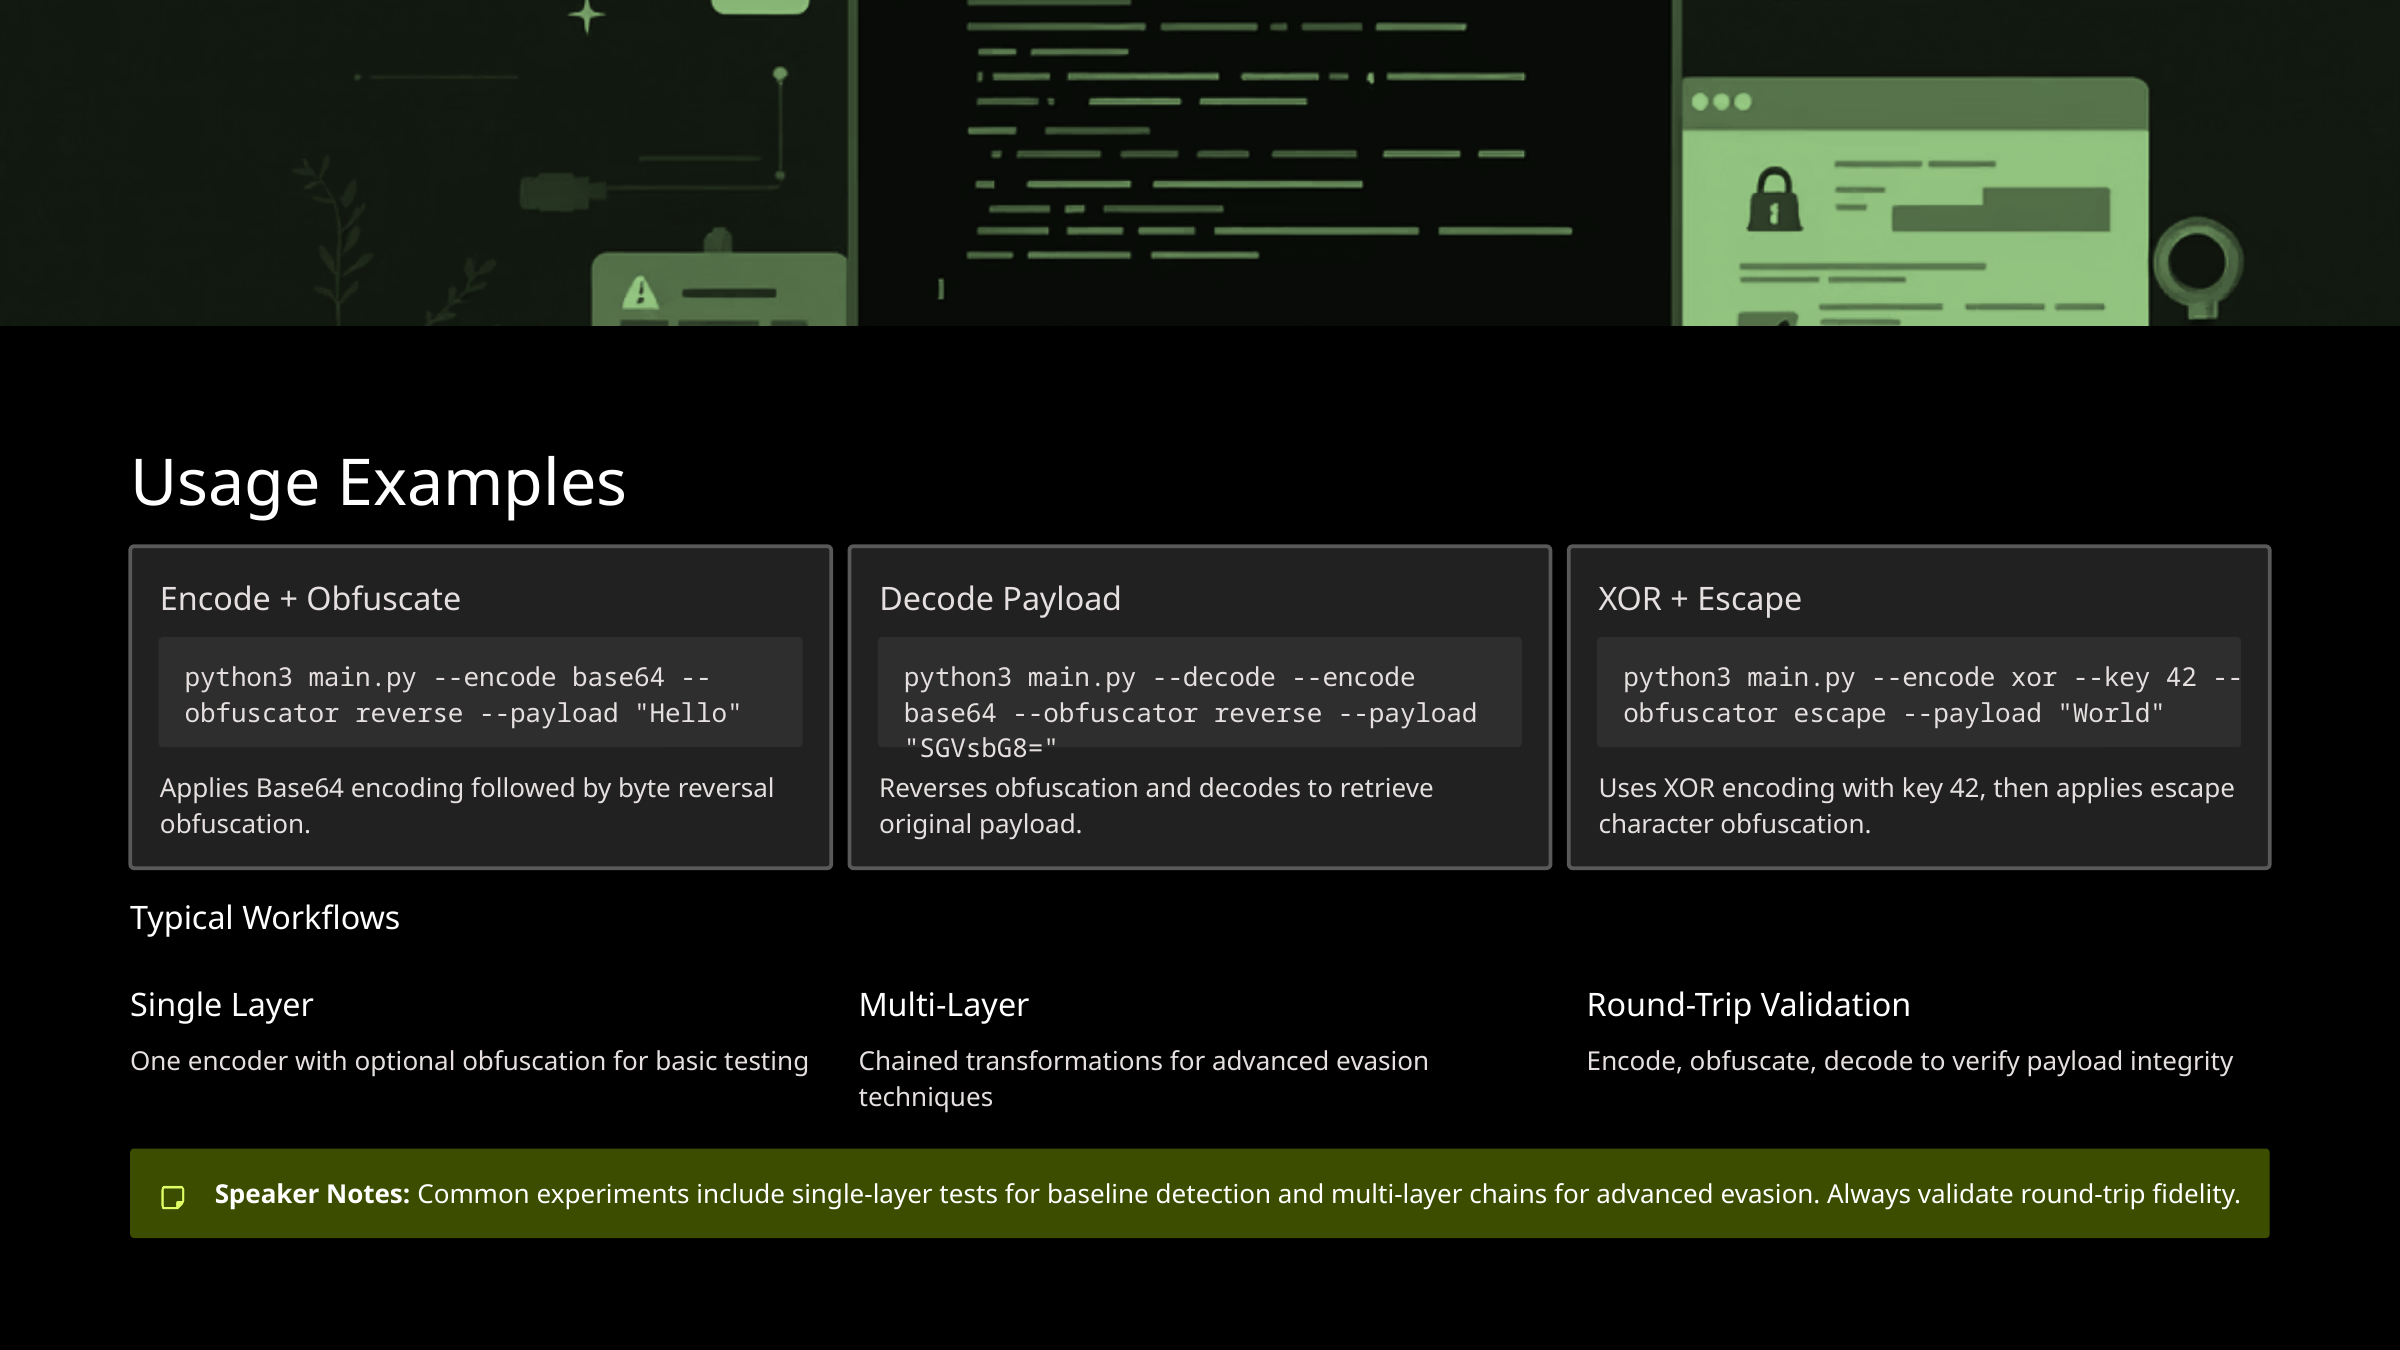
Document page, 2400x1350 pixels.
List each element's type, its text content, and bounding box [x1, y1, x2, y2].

text_box [130, 546, 832, 869]
text_box Typical Workflows [130, 895, 463, 937]
text_box [1597, 637, 2242, 748]
text_box One encoder with optional obfuscation for basic testing [130, 1040, 794, 1077]
text_box [1568, 546, 2270, 869]
text_box Encode + Obfuscate [159, 575, 512, 617]
text_box [849, 546, 1551, 869]
text_box [877, 637, 1522, 748]
text_box Single Layer [130, 981, 456, 1023]
text_box python3 main.py --encode base64 --obfuscator reverse --payload "Hello" [184, 656, 777, 728]
text_box python3 main.py --encode xor --key 42 --obfuscator escape --payload "World" [1623, 656, 2244, 728]
text_box XOR + Escape [1598, 575, 1925, 617]
text_box Encode, obfuscate, decode to verify payload integrity [1586, 1040, 2273, 1077]
text_box Speaker Notes: Common experiments include single-layer tests for baseline detection and multi-layer chains for advanced evasion. Always validate round-trip fidelity. [214, 1173, 2244, 1209]
picture [0, 0, 2400, 326]
text_box Multi-Layer [858, 981, 1184, 1023]
text_box Applies Base64 encoding followed by byte reversal obfuscation. [159, 767, 802, 839]
text_box [158, 637, 803, 748]
text_box [130, 1148, 2270, 1239]
text_box Reverses obfuscation and decodes to retrieve original payload. [879, 767, 1521, 839]
text_box Uses XOR encoding with key 42, then applies escape character obfuscation. [1598, 767, 2240, 839]
text_box python3 main.py --decode --encode base64 --obfuscator reverse --payload "SGVsbG8=" [903, 656, 1496, 728]
text_box Chained transformations for advanced evasion techniques [858, 1040, 1522, 1112]
picture [156, 1184, 189, 1211]
text_box Round-Trip Validation [1586, 981, 1997, 1023]
text_box Decode Payload [879, 575, 1205, 617]
text_box Usage Examples [130, 437, 782, 519]
